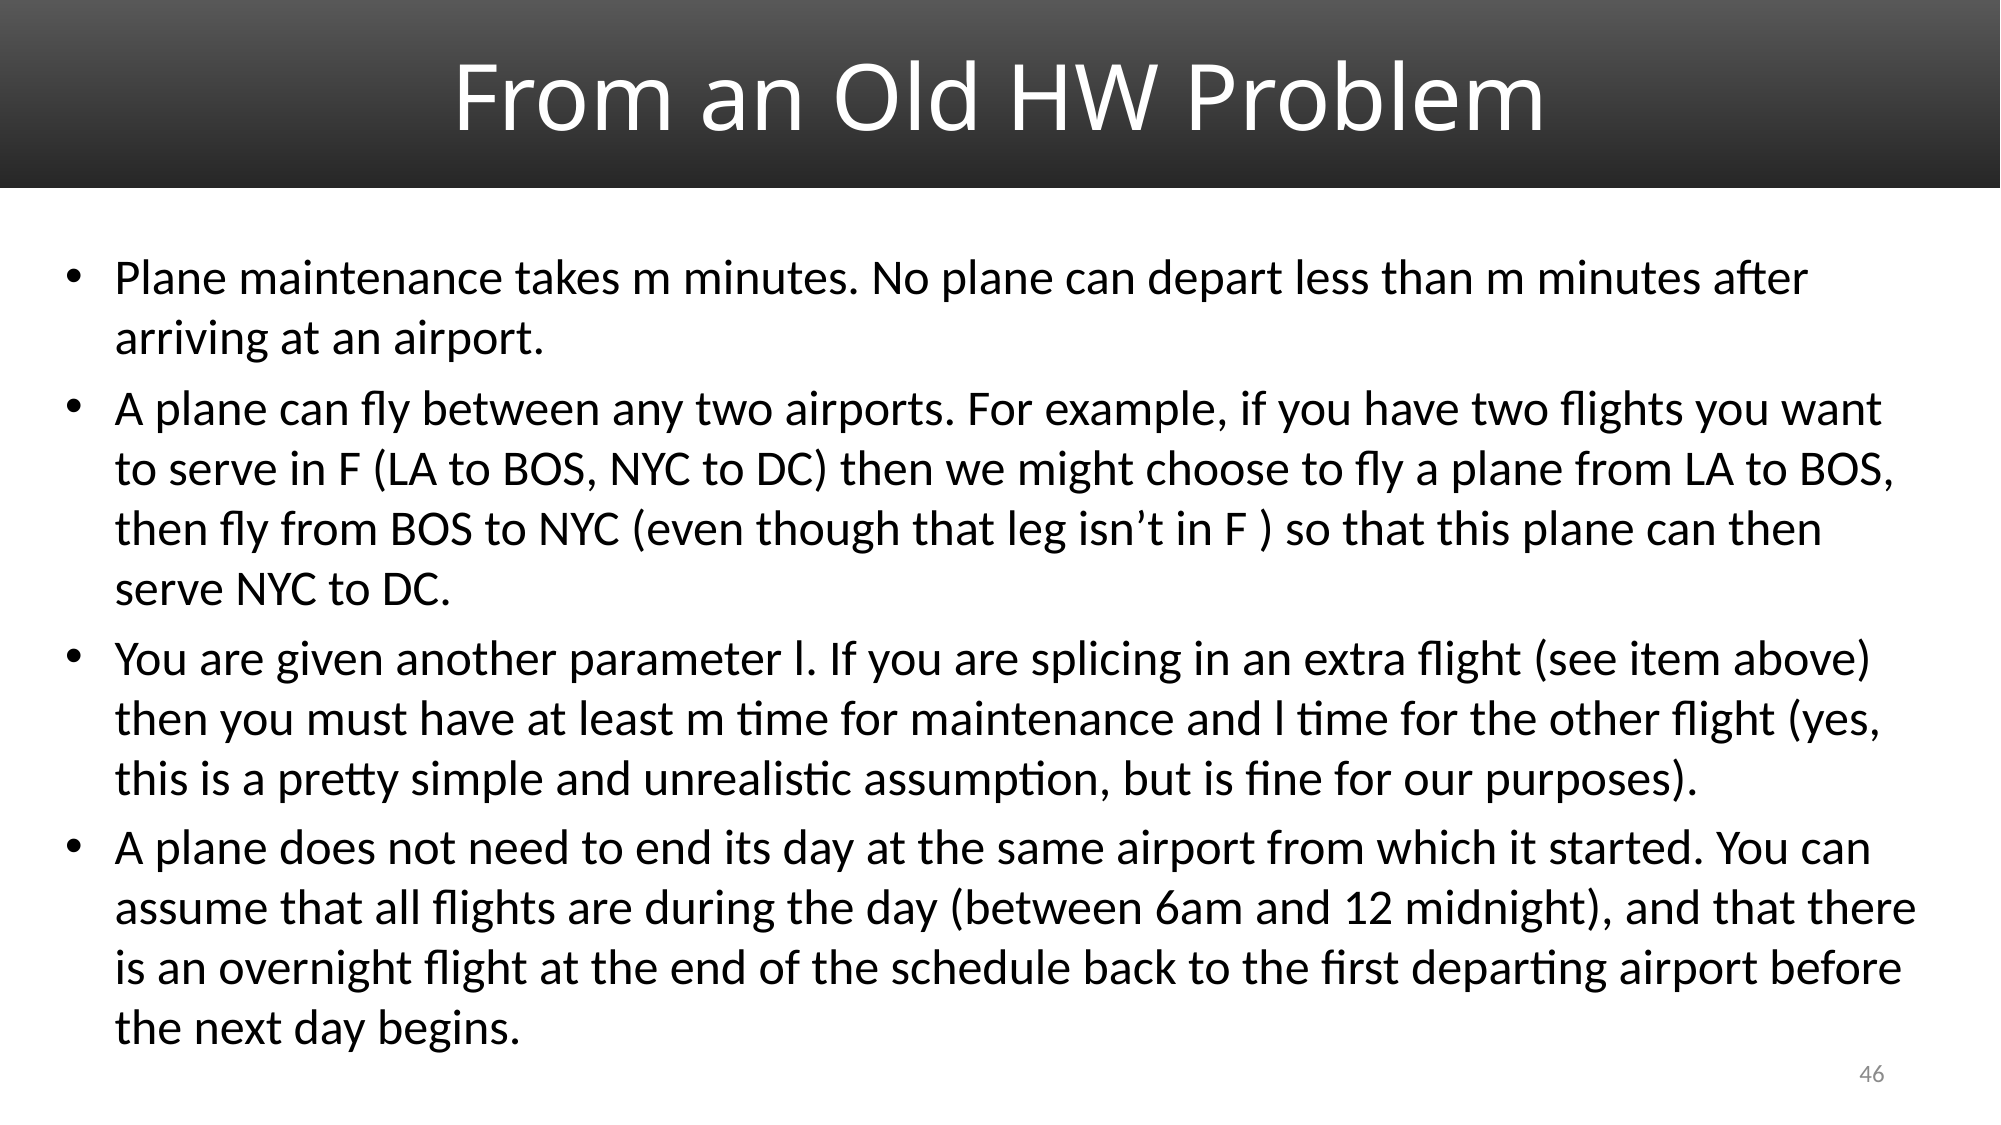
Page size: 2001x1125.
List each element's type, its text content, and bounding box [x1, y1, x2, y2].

title From an Old HW Problem [99, 24, 1900, 163]
slide_number 46 [1433, 1075, 1900, 1103]
list Plane maintenance takes m minutes. No plane can depart less than m minutes after arriving at an airport. A plane can fly between any two airports. For example, if you have two flights you want to serve in F (LA to BOS, NYC to DC) then we might choose to fly a plane from LA to BOS, then fly from BOS to NYC (even though that leg isn’t in F ) so that this plane can then serve NYC to DC. You are given another parameter l. If you are splicing in an extra flight (see item above) then you must have at least m time for maintenance and l time for the other flight (yes, this is a pretty simple and unrealistic assumption, but is fine for our purposes). A plane does not need to end its day at the same airport from which it started. You can assume that all flights are during the day (between 6am and 12 midnight), and that there is an overnight flight at the end of the schedule back to the first departing airport before the next day begins. [50, 237, 1938, 1075]
